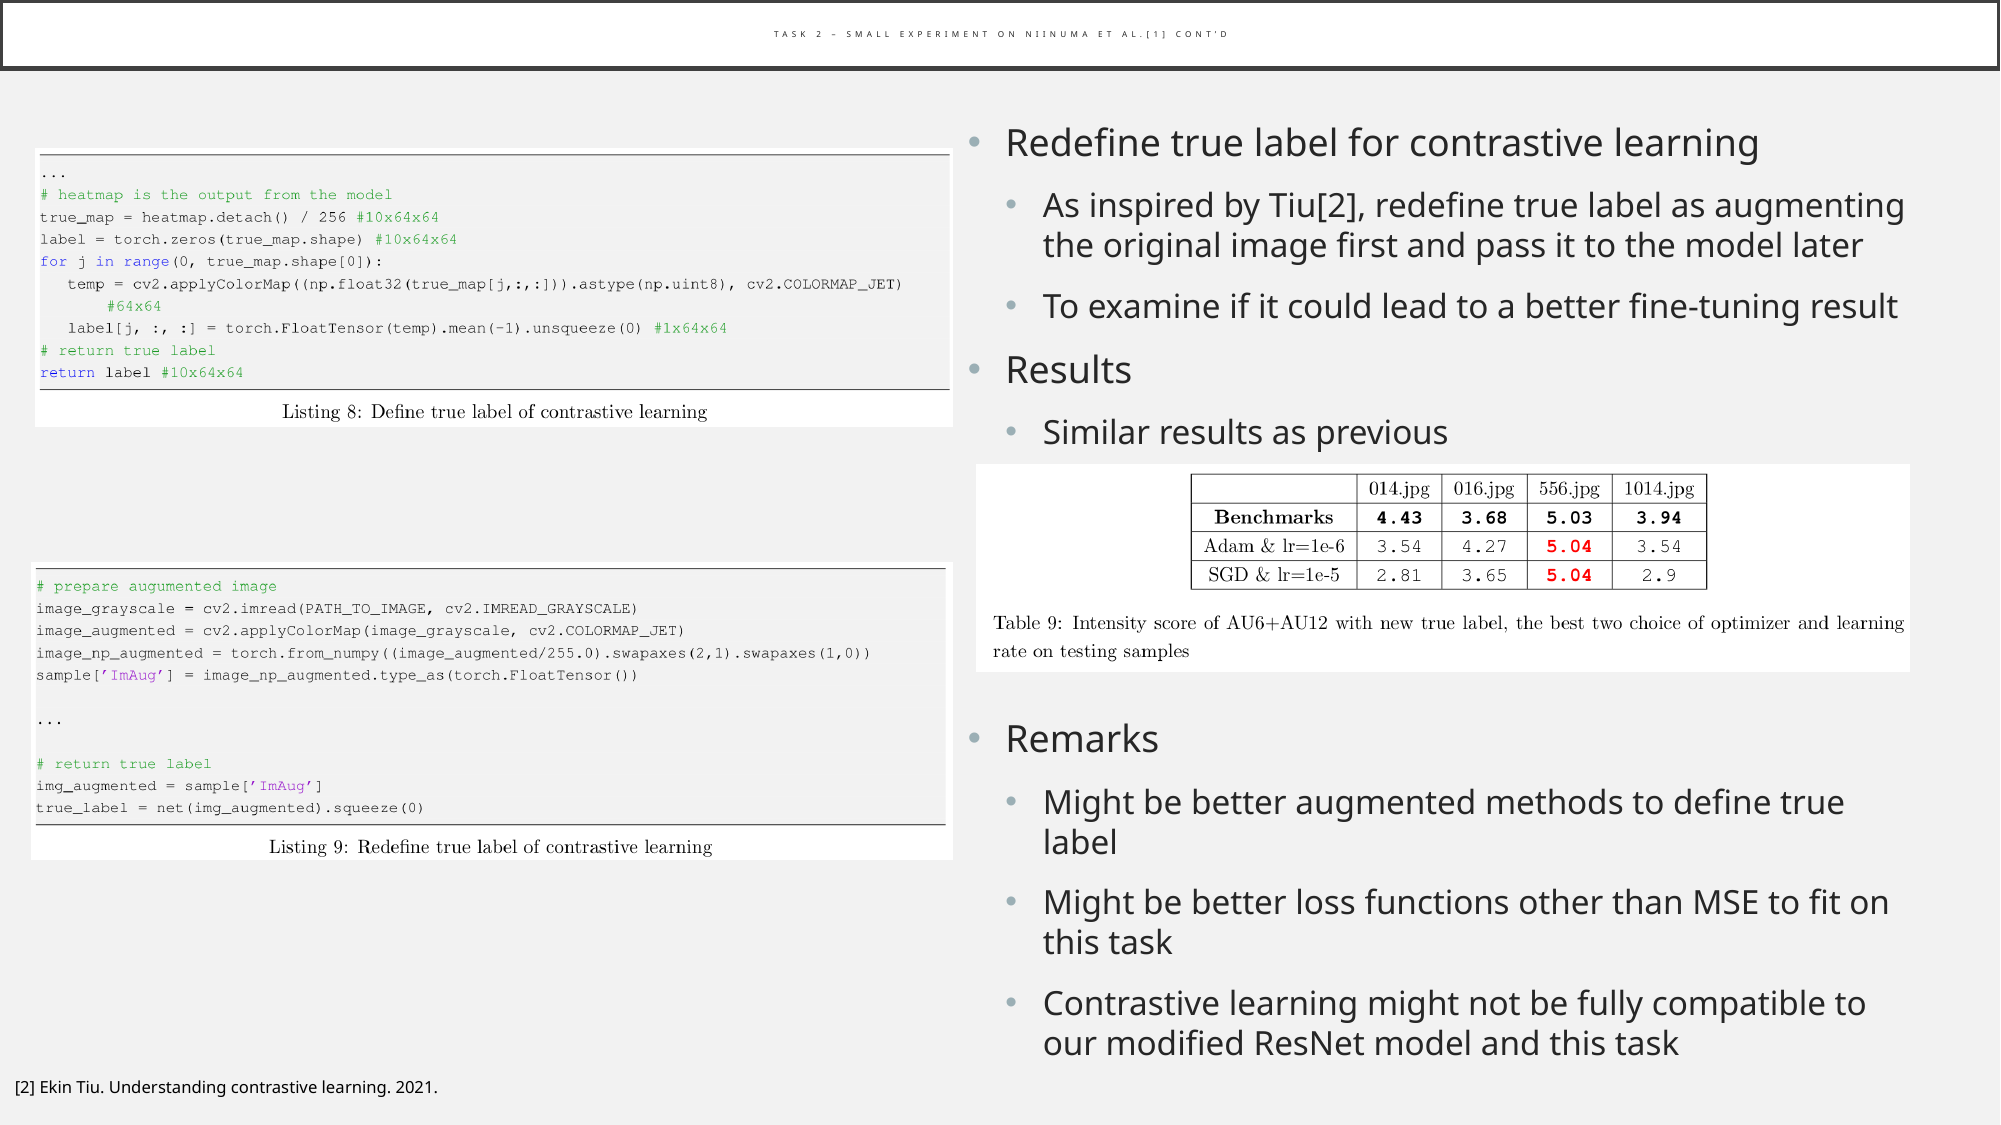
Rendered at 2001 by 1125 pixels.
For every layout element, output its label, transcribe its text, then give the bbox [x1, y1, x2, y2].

picture [35, 148, 953, 427]
text_box [2] Ekin Tiu. Understanding contrastive learning. 2021. [0, 1069, 980, 1105]
title Task 2 – Small experiment on Niinuma et al.[1] CONT’D [0, 0, 2000, 71]
picture [976, 464, 1910, 672]
text_box Redefine true label for contrastive learning As inspired by Tiu[2], redefine true label as augmenting the original image first and pass it to the model later To examine if it could lead to a better fine-tuning result Results Similar results as previous Remarks Might be better augmented methods to define true label Might be better loss functions other than MSE to fit on this task Contrastive learning might not be fully compatible to our modified ResNet model and this task [952, 111, 1933, 1125]
picture [30, 562, 953, 860]
